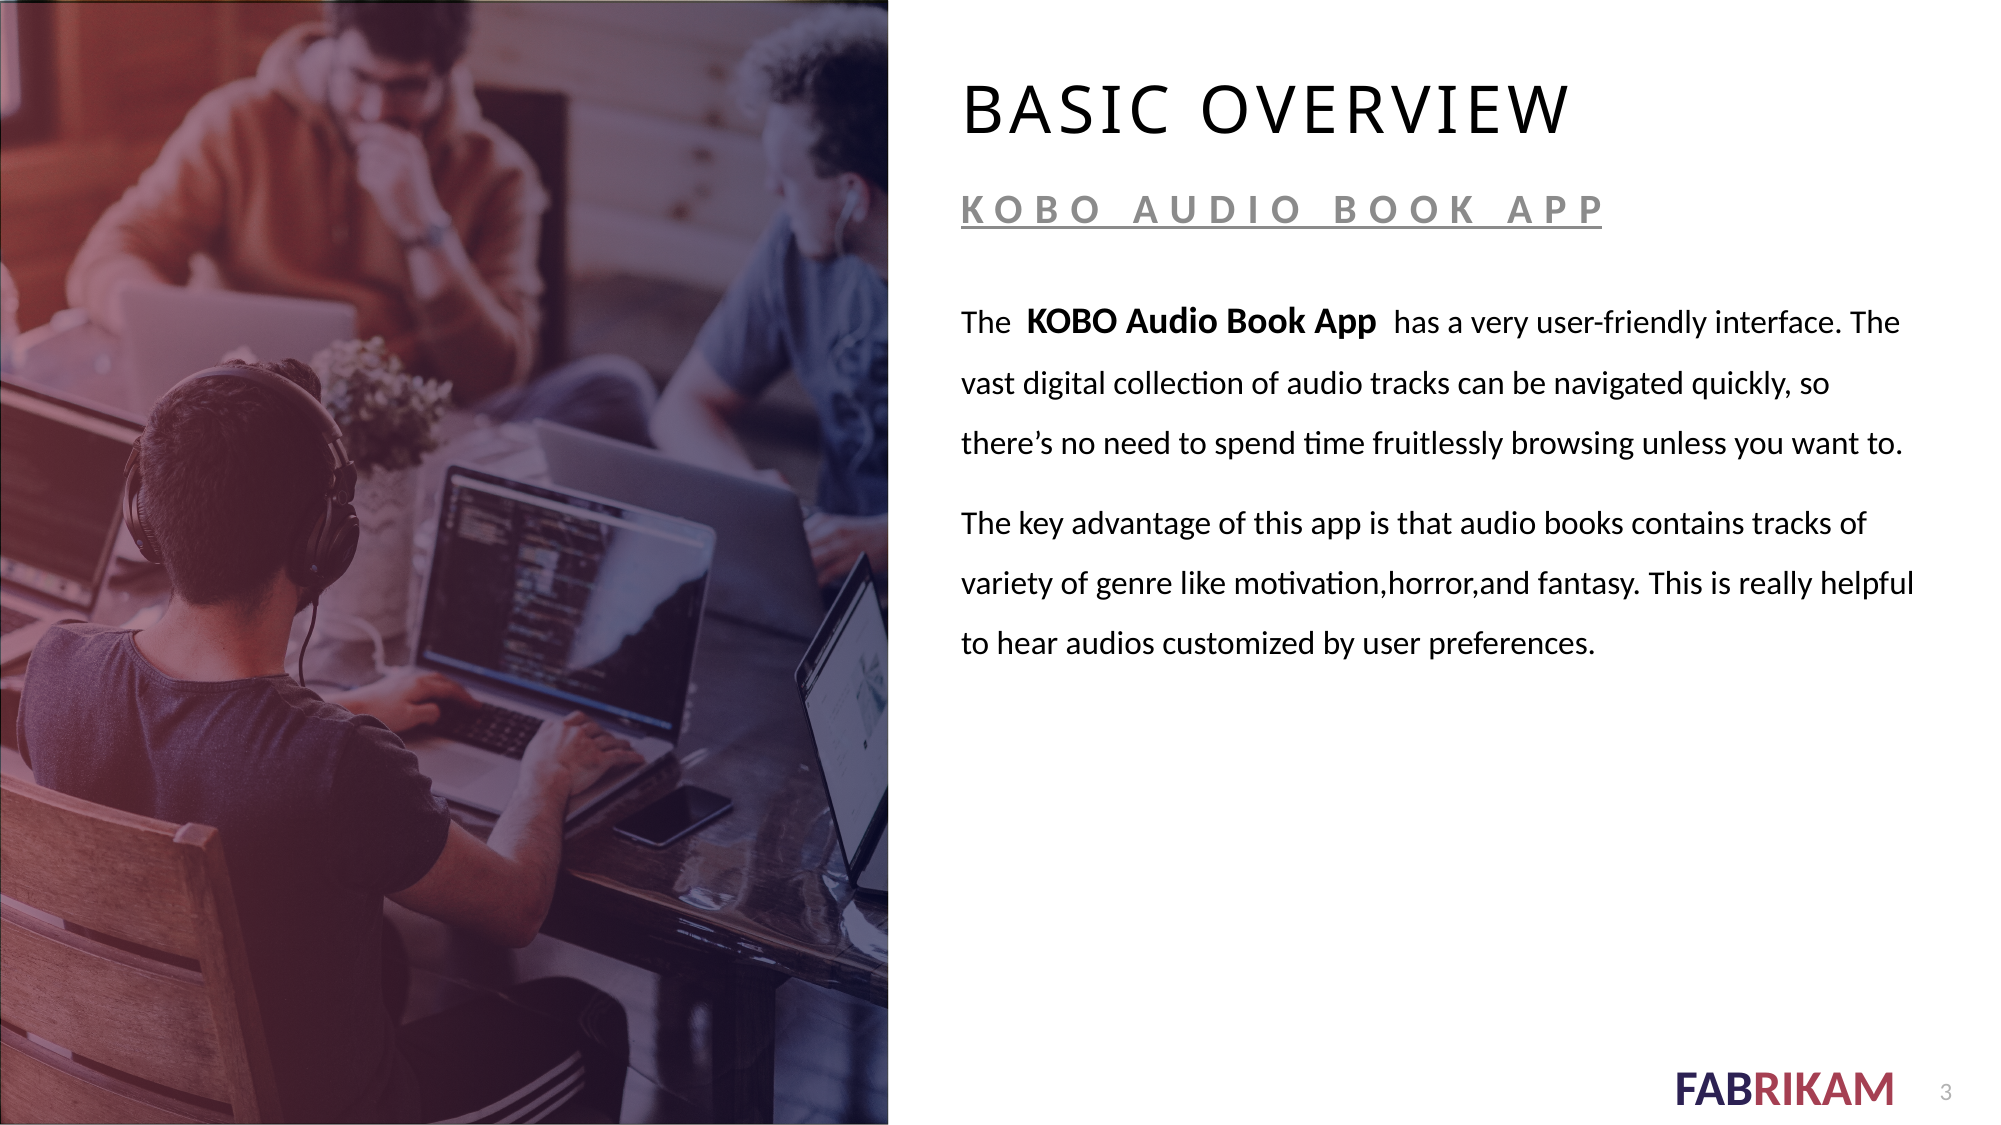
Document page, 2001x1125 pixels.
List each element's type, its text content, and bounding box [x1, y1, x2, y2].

title Basic overview [946, 59, 1938, 154]
list The KOBO Audio Book App has a very user-friendly interface. The vast digital collection of audio tracks can be navigated quickly, so there’s no need to spend time fruitlessly browsing unless you want to. The key advantage of this app is that audio books contains tracks of variety of genre like motivation,horror,and fantasy. This is really helpful to hear audios customized by user preferences. [946, 266, 1938, 1027]
picture [0, 0, 889, 1125]
slide_number 3 [1866, 1061, 1968, 1121]
list KOBO AUDIO BOOK APP [946, 164, 1938, 225]
